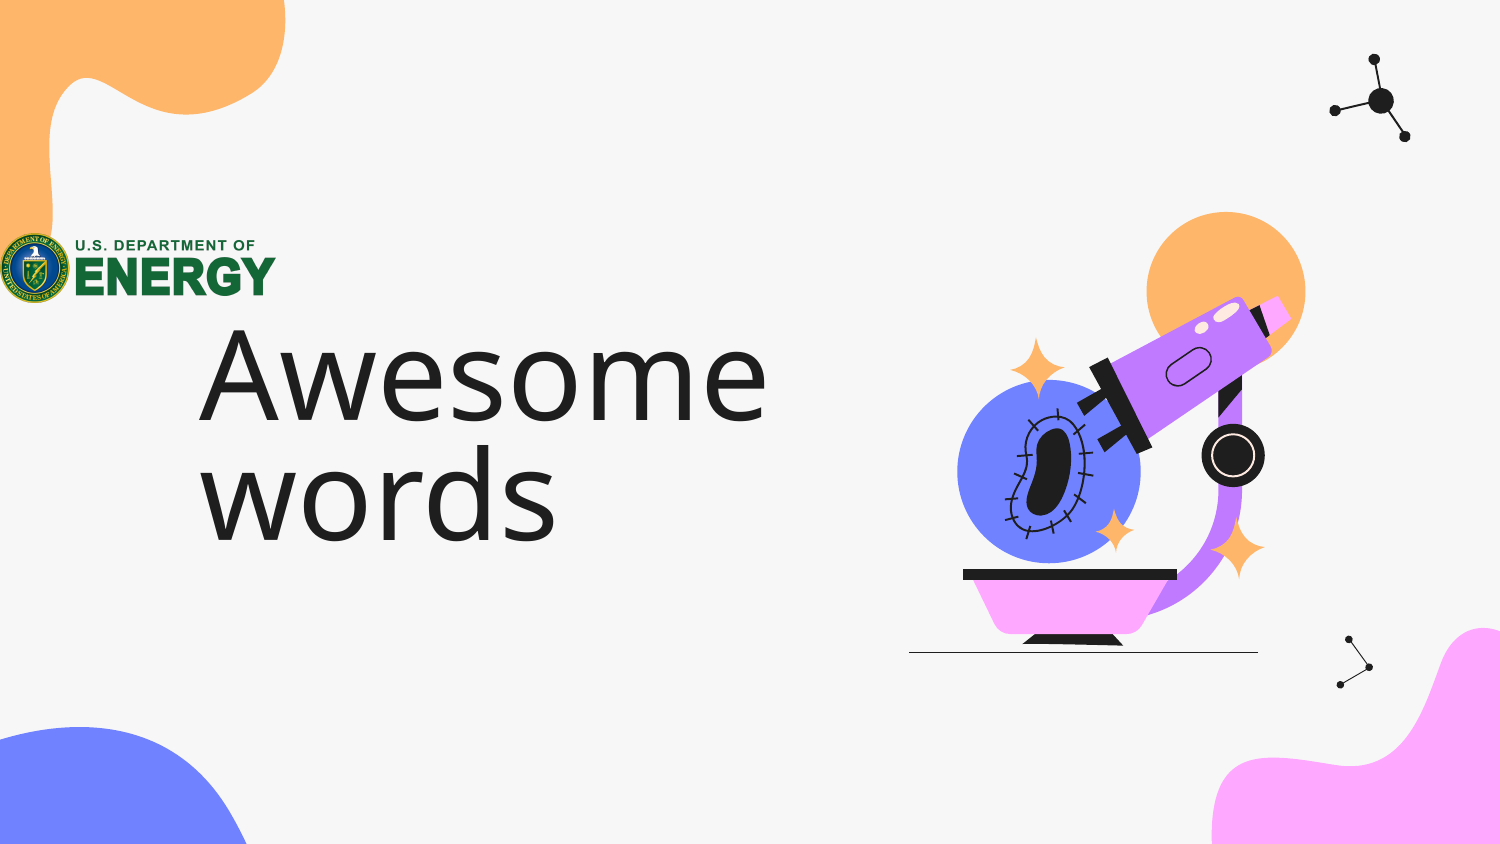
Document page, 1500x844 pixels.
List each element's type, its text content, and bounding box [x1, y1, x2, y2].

title Awesome words [184, 264, 867, 580]
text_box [957, 211, 1306, 646]
picture [0, 233, 277, 303]
